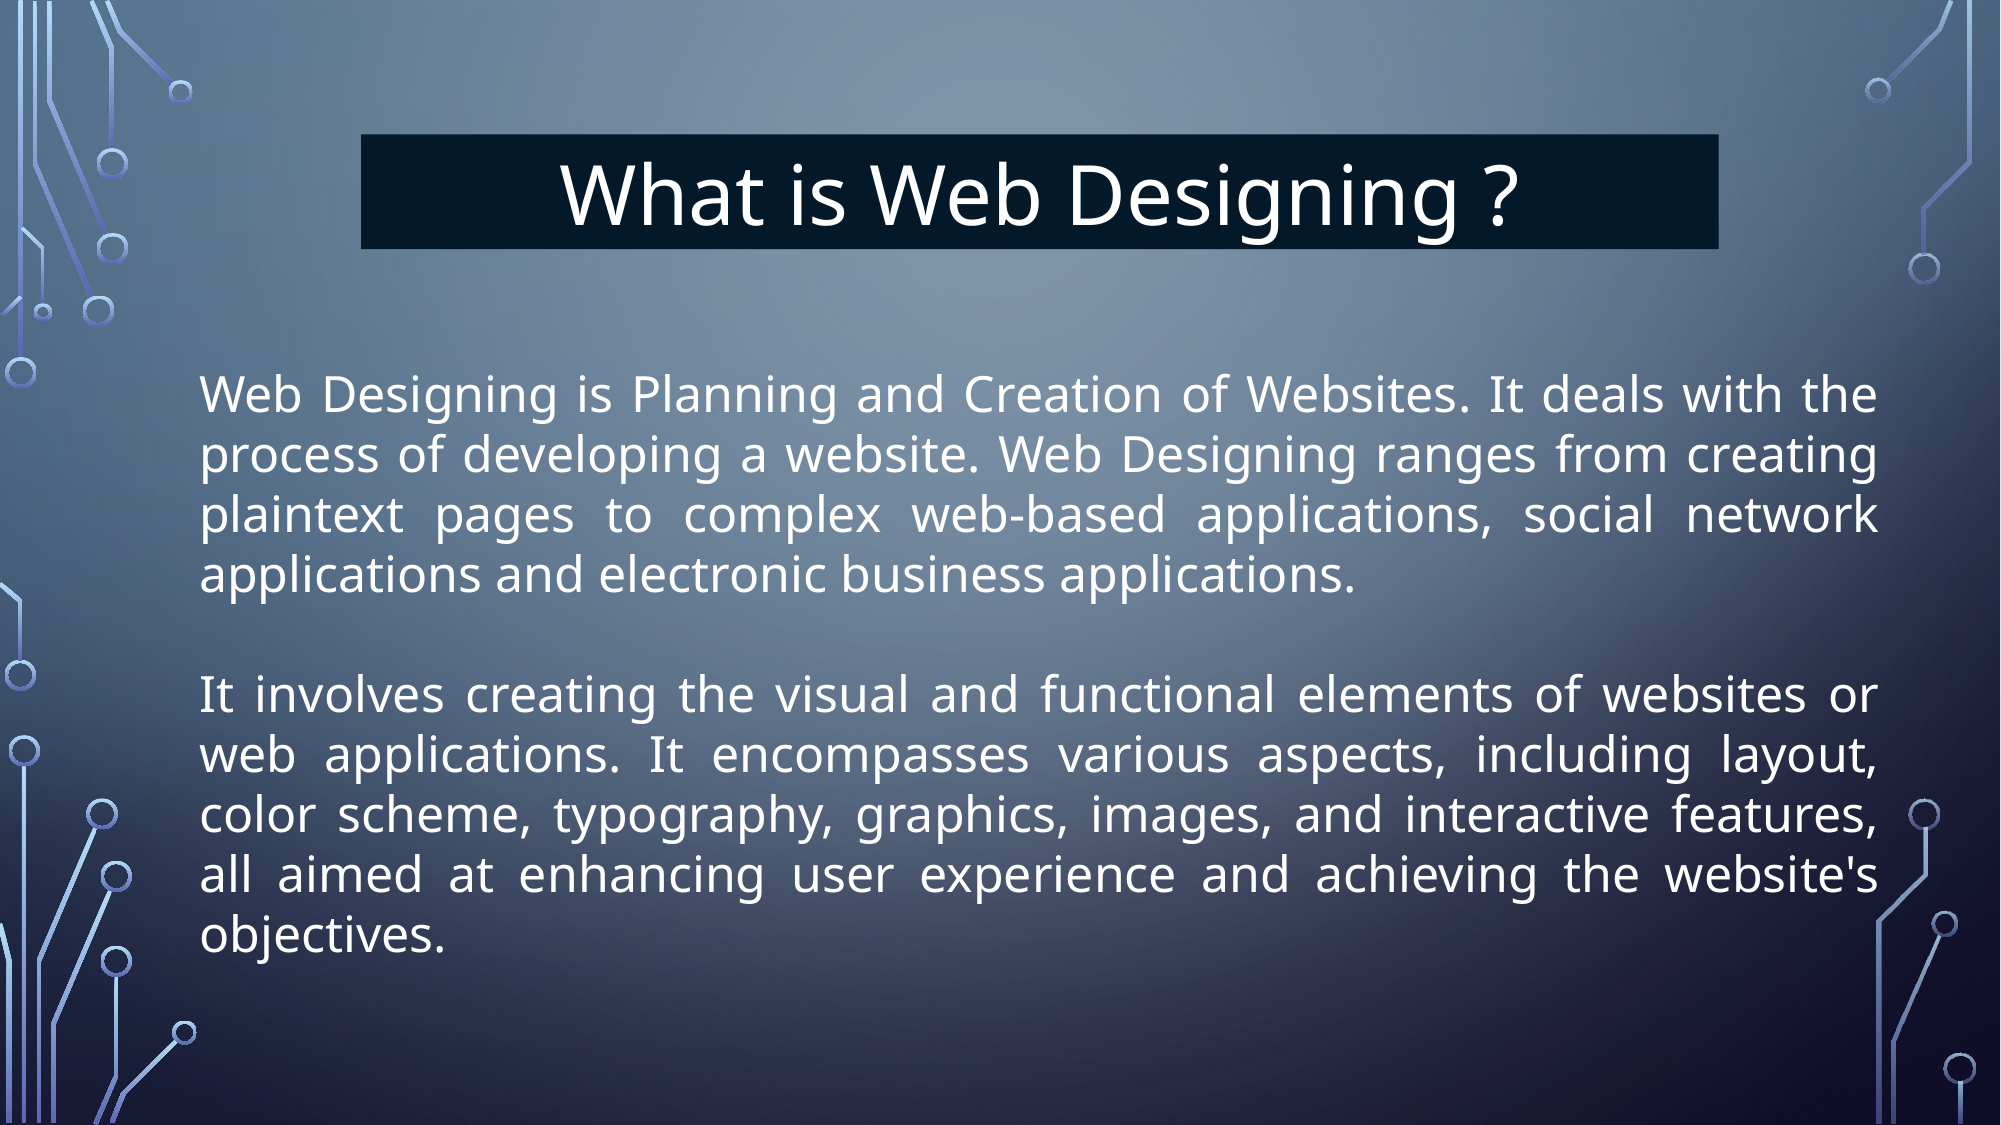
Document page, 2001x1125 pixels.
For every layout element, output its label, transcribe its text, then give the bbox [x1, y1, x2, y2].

text_box What is Web Designing ? [361, 134, 1719, 250]
text_box Web Designing is Planning and Creation of Websites. It deals with the process of developing a website. Web Designing ranges from creating plaintext pages to complex web-based applications, social network applications and electronic business applications. It involves creating the visual and functional elements of websites or web applications. It encompasses various aspects, including layout, color scheme, typography, graphics, images, and interactive features, all aimed at enhancing user experience and achieving the website's objectives. [184, 355, 1896, 970]
